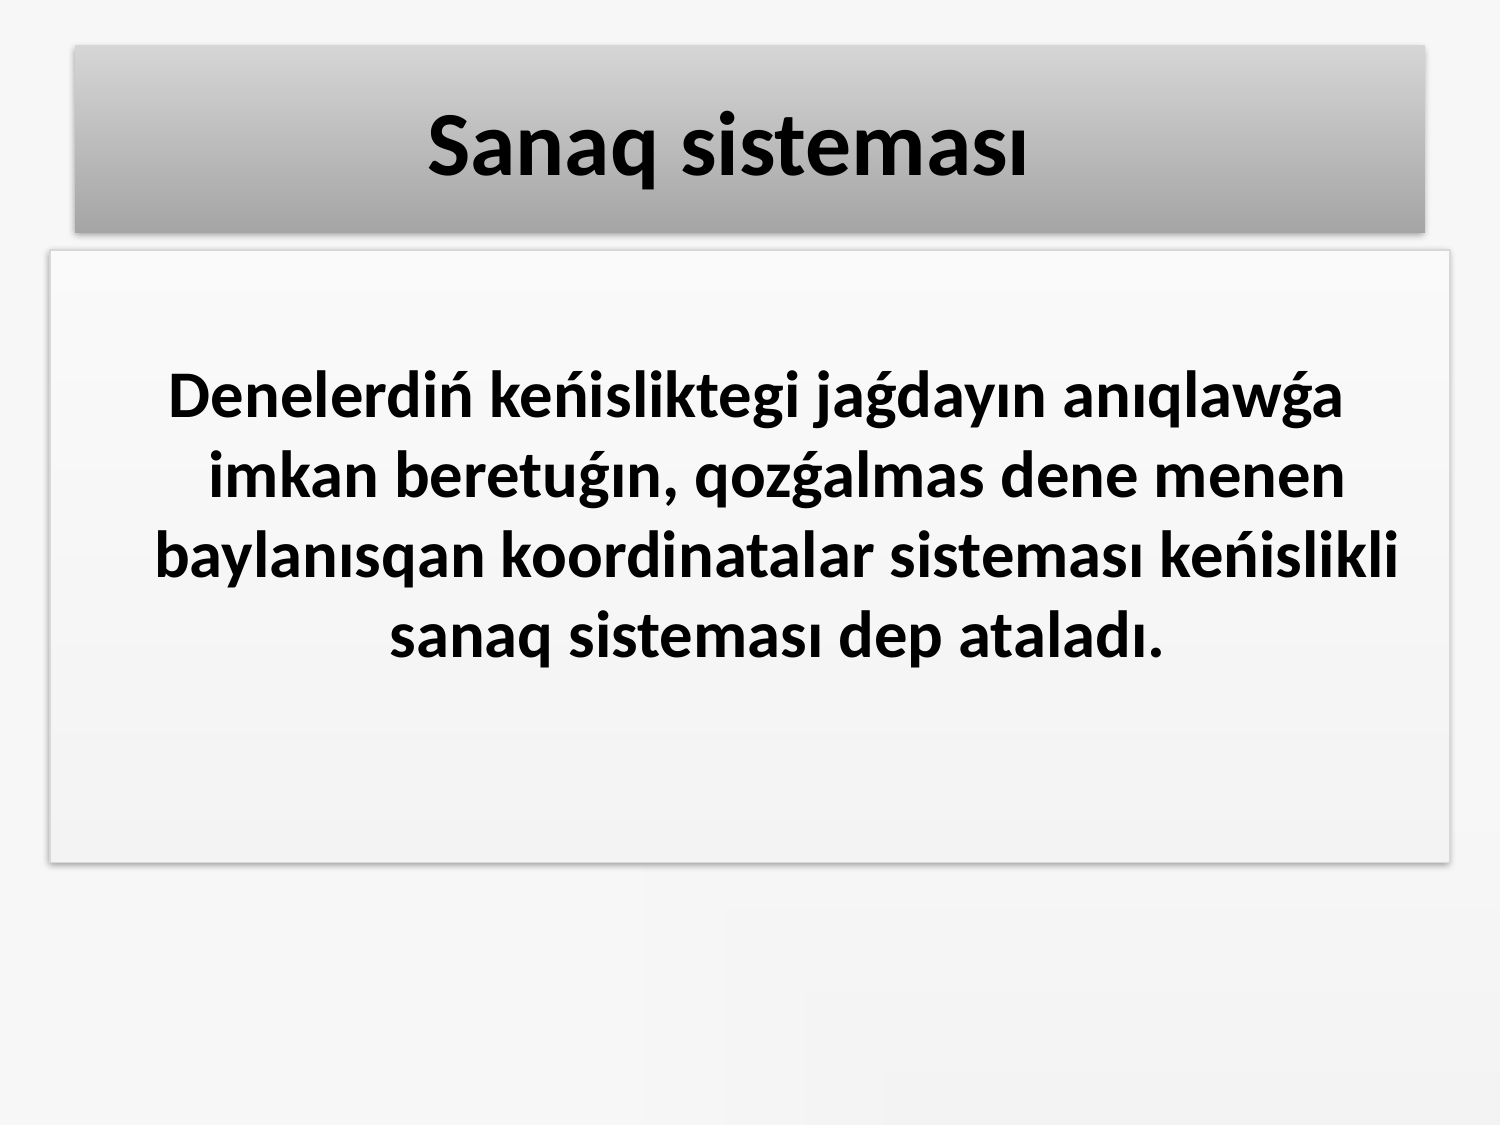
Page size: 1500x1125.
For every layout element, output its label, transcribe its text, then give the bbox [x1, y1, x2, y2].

list Denelerdiń keńisliktegi jaǵdayın anıqlawǵa imkan beretuǵın, qozǵalmas dene menen baylanısqan koordinatalar sisteması keńislikli sanaq sisteması dep ataladı. [49, 249, 1451, 863]
title Sanaq sisteması [75, 45, 1425, 233]
